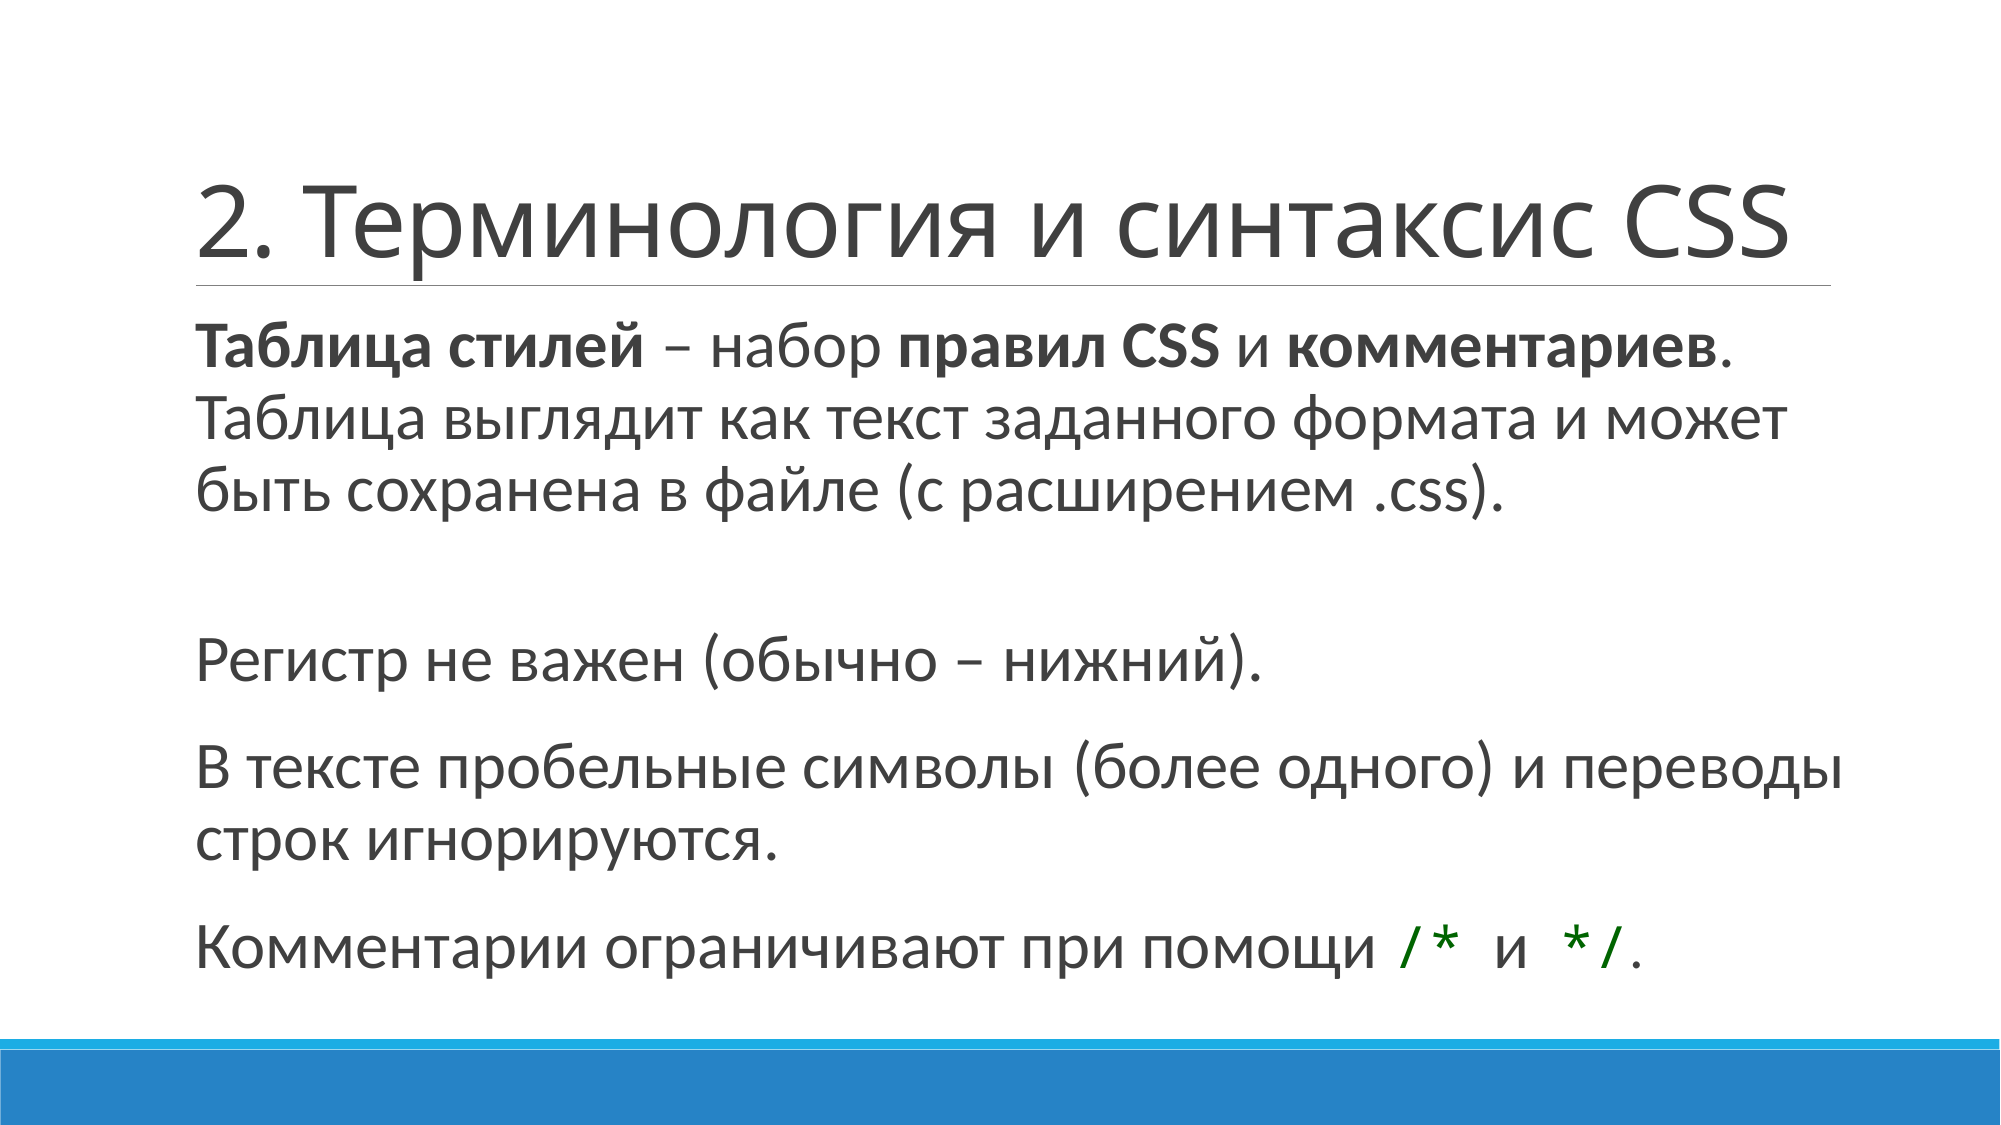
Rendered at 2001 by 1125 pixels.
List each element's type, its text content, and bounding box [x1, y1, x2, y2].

list Таблица стилей – набор правил CSS и комментариев. Таблица выглядит как текст заданного формата и может быть сохранена в файле (с расширением .css). Регистр не важен (обычно – нижний). В тексте пробельные символы (более одного) и переводы строк игнорируются. Комментарии ограничивают при помощи /* и */. [180, 302, 1851, 965]
title 2. Терминология и синтаксис CSS [180, 47, 1830, 285]
